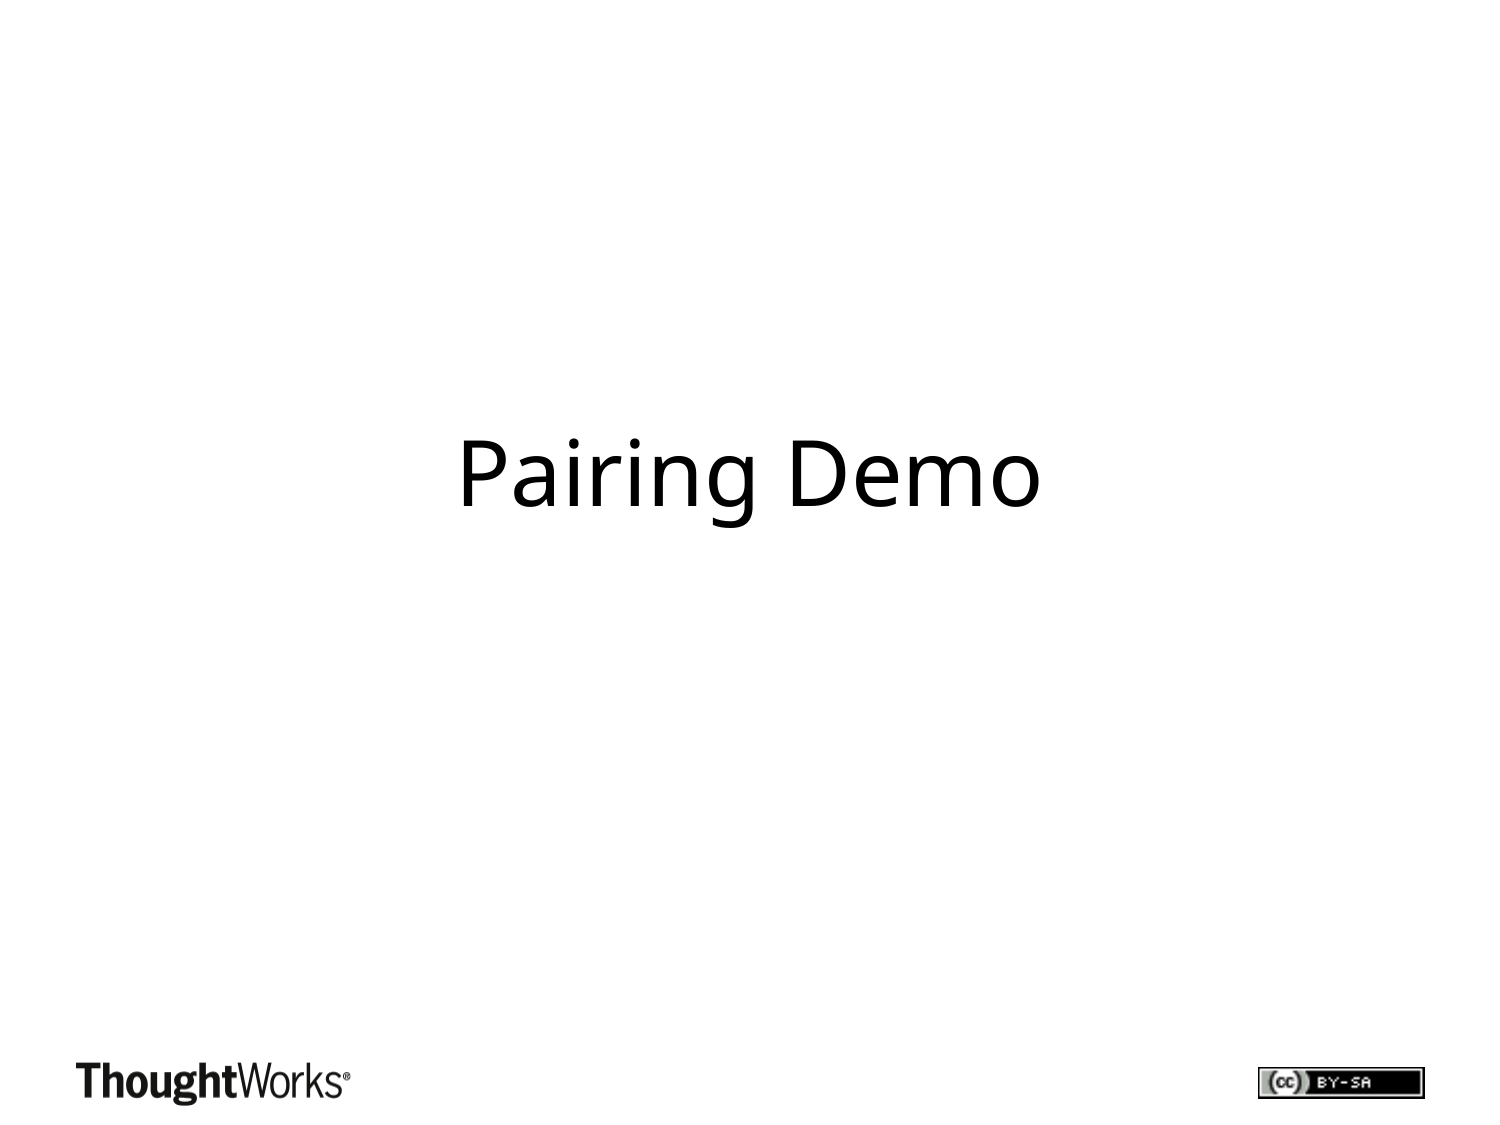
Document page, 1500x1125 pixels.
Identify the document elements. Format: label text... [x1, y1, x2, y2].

text_box Pairing Demo [112, 349, 1388, 591]
picture [1258, 1067, 1425, 1099]
picture [75, 1062, 351, 1106]
